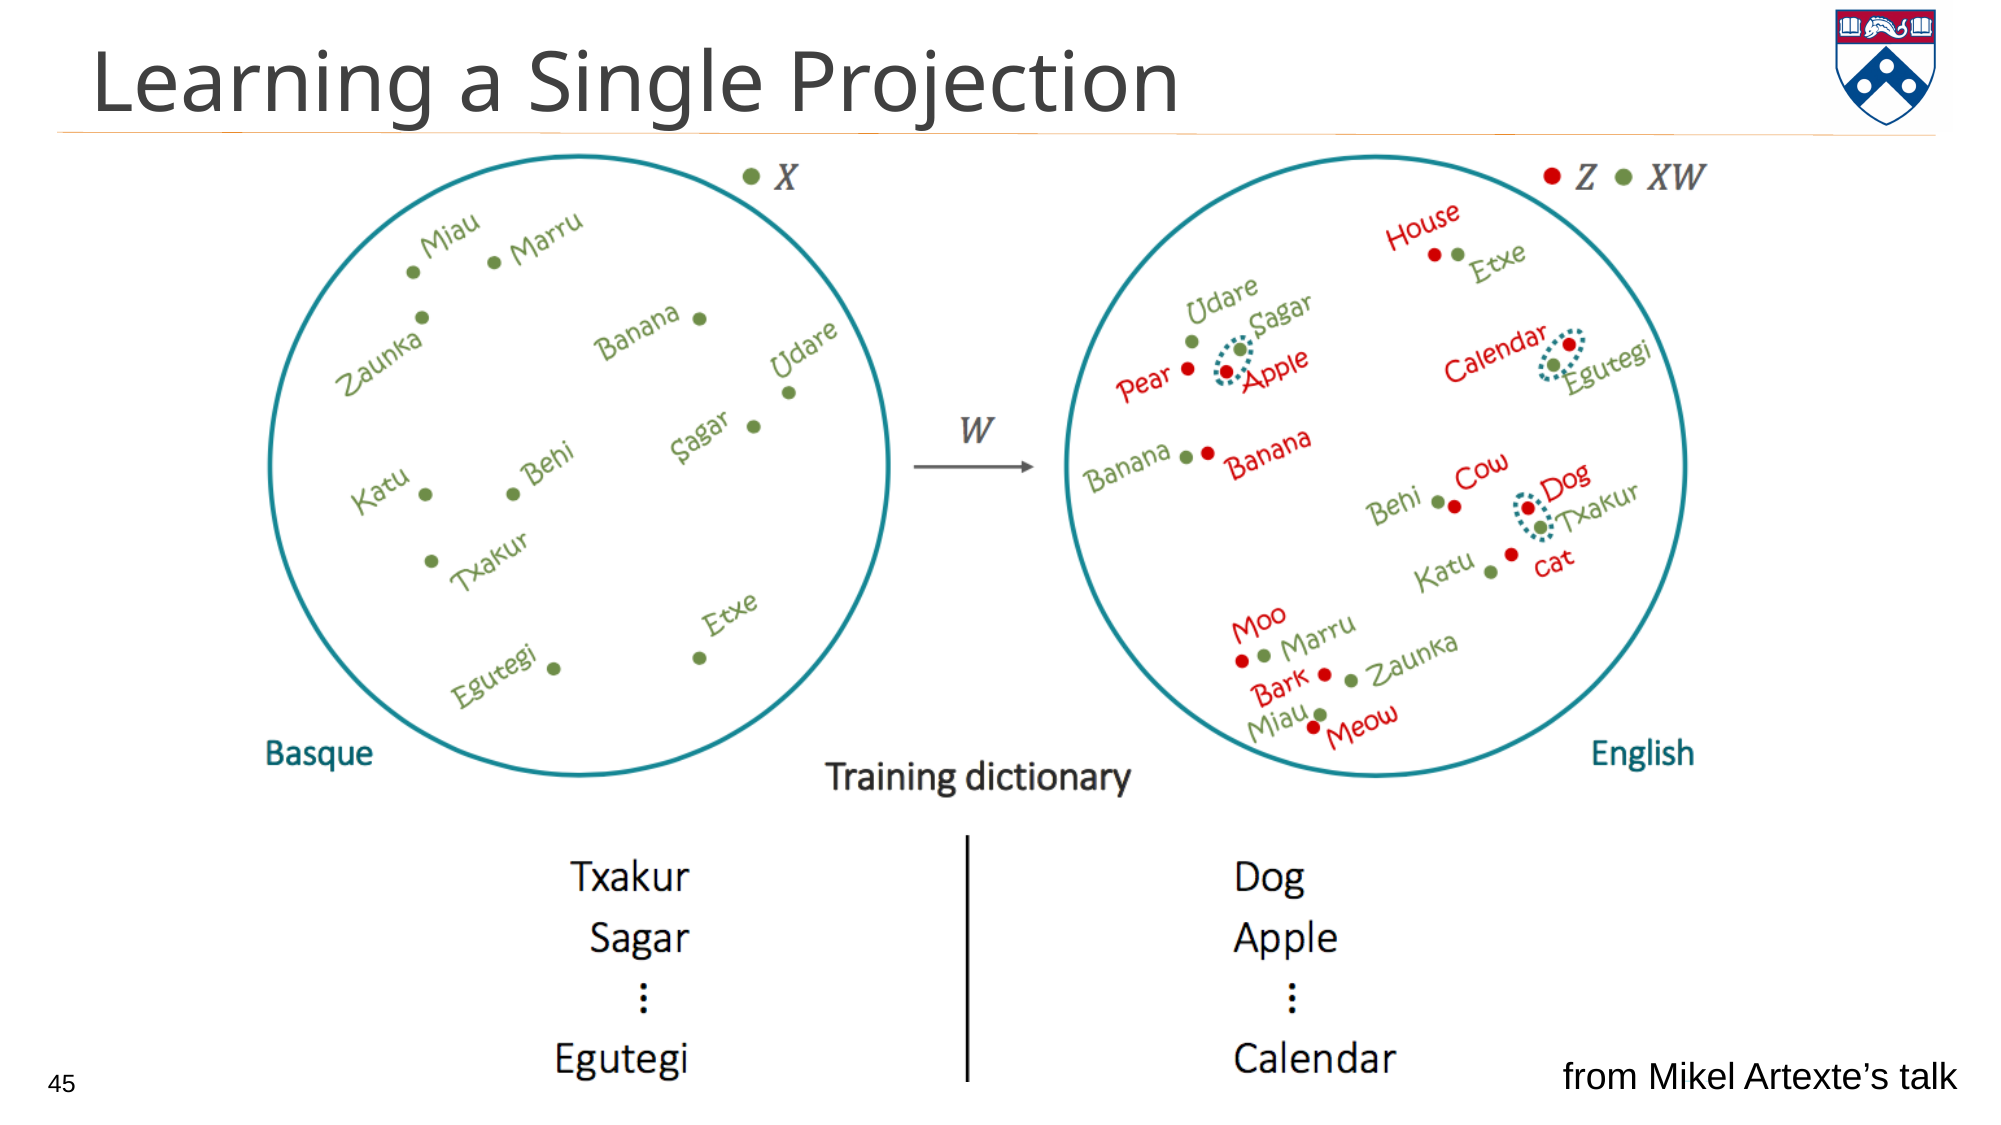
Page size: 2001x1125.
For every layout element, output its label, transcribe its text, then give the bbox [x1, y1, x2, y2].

slide_number 45 [20, 1067, 104, 1106]
text_box from Mikel Artexte’s talk [1548, 1044, 1994, 1105]
picture [1820, 0, 1953, 132]
picture [262, 151, 1708, 1082]
title Learning a Single Projection [75, 33, 1814, 122]
